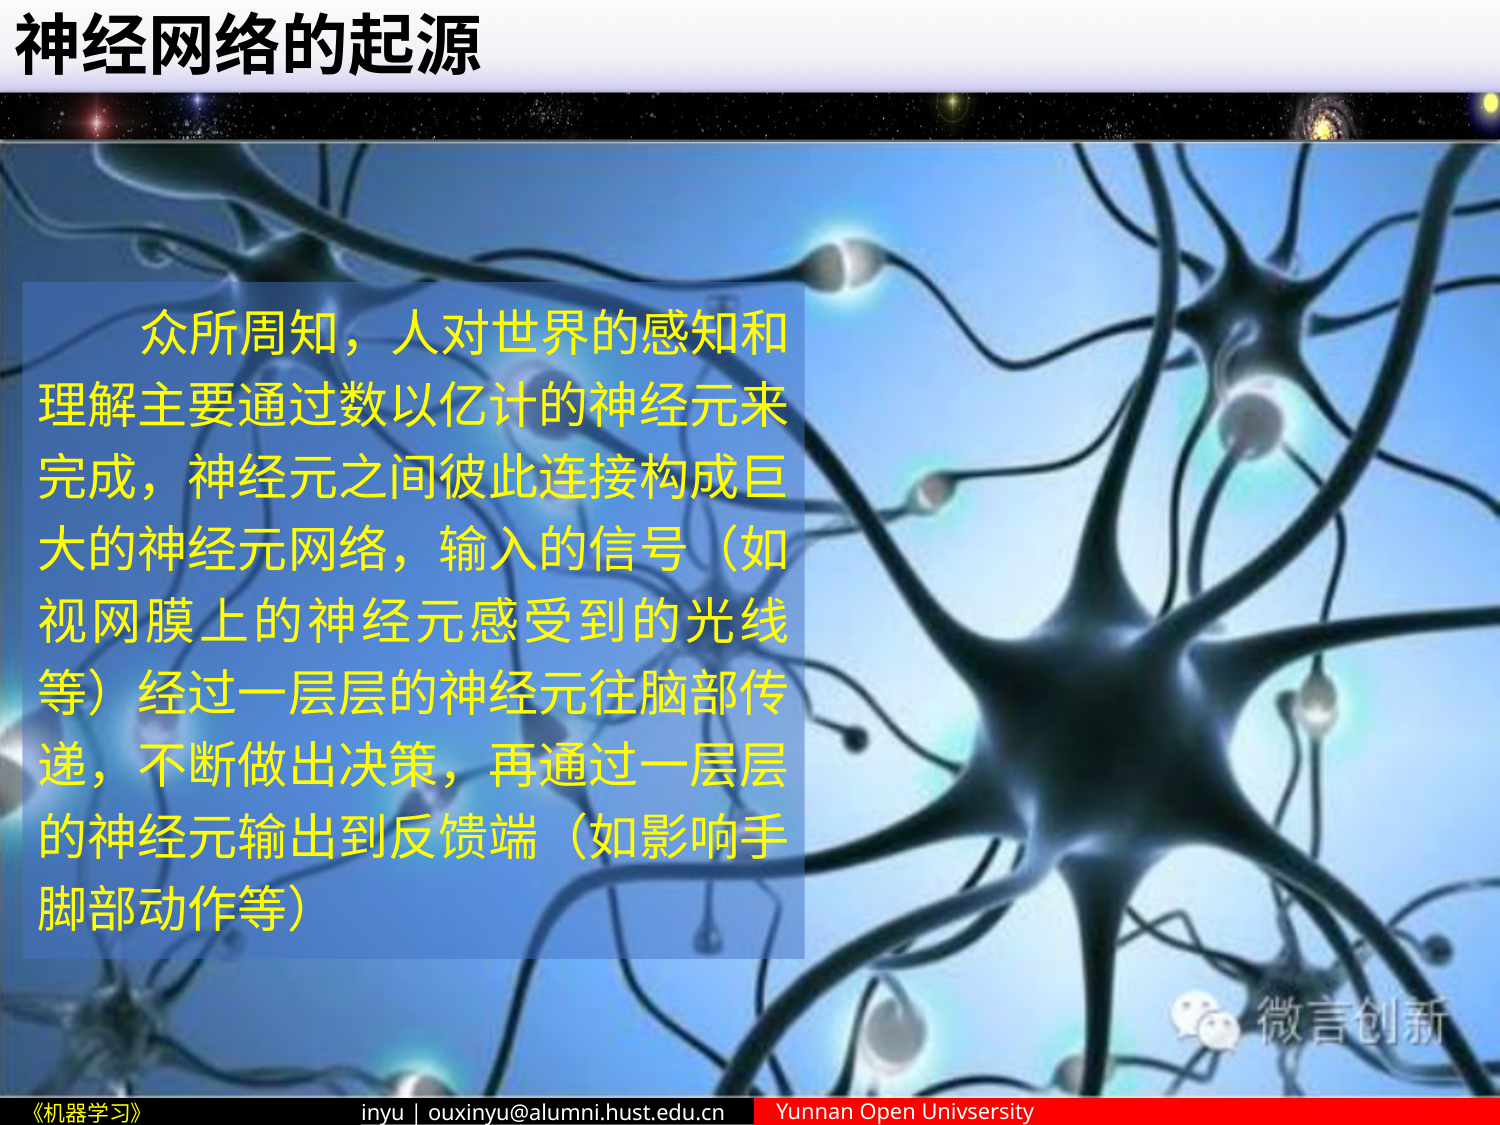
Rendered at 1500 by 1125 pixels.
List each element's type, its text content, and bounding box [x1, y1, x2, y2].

picture [0, 0, 1500, 1098]
title 神经网络的起源 [0, 3, 1240, 94]
